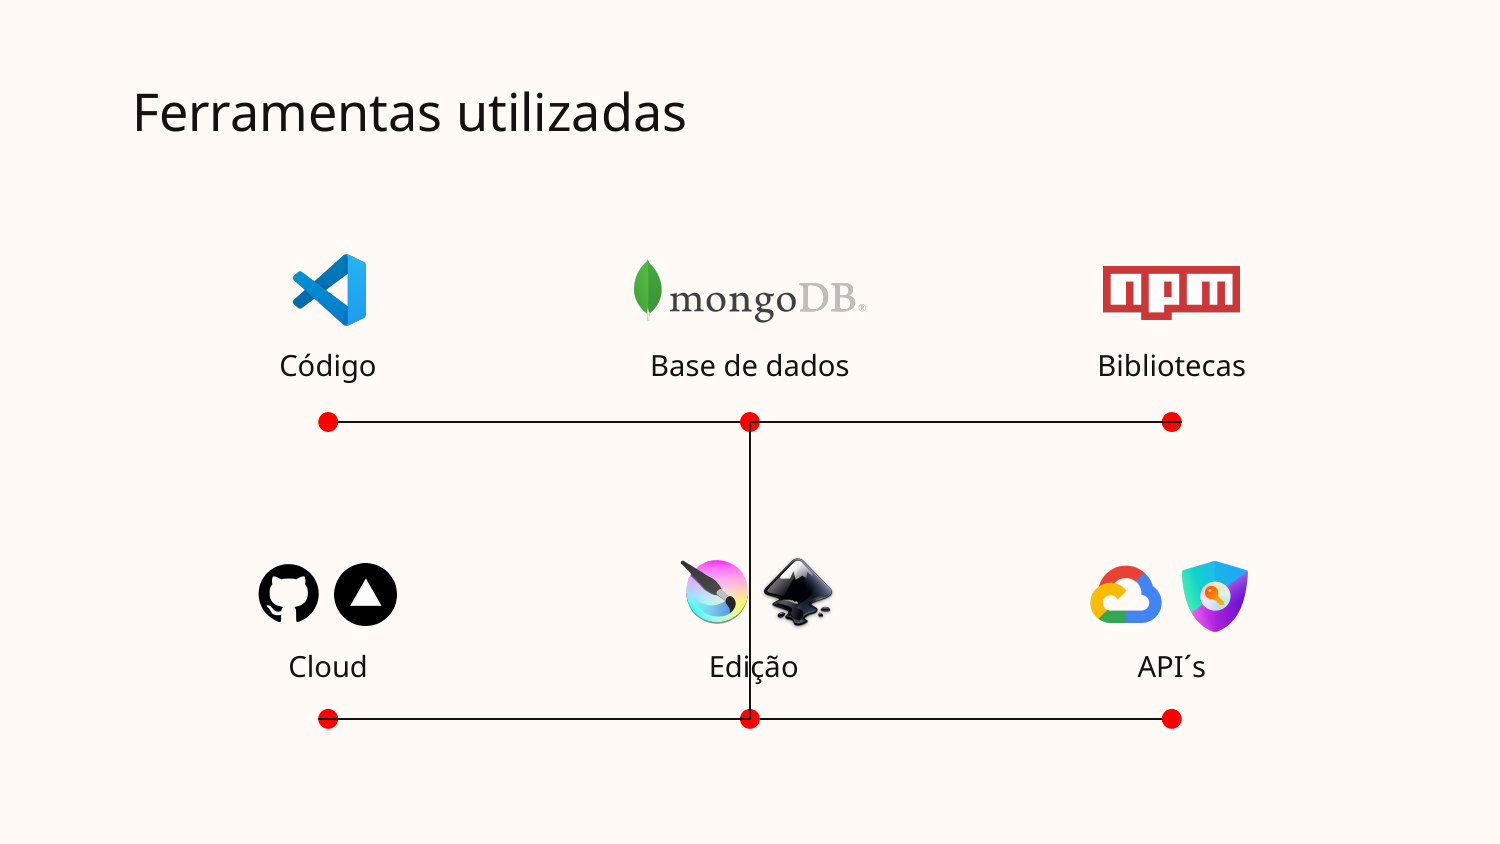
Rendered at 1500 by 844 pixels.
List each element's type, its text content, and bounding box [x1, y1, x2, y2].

picture [1182, 560, 1248, 633]
text_box [318, 412, 338, 420]
picture [759, 554, 837, 632]
title Ferramentas utilizadas [117, 64, 1383, 155]
text_box Base de dados [539, 332, 960, 386]
text_box Cloud [117, 633, 312, 689]
text_box API´s [1187, 633, 1383, 689]
picture [293, 254, 366, 327]
picture [257, 561, 320, 625]
picture [333, 562, 397, 626]
picture [634, 216, 866, 362]
picture [1090, 558, 1162, 631]
text_box Código [117, 332, 539, 386]
text_box [740, 412, 760, 420]
picture [1103, 265, 1240, 320]
picture [678, 552, 756, 630]
text_box Bibliotecas [960, 332, 1383, 386]
text_box [1162, 412, 1182, 421]
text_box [318, 421, 1182, 720]
